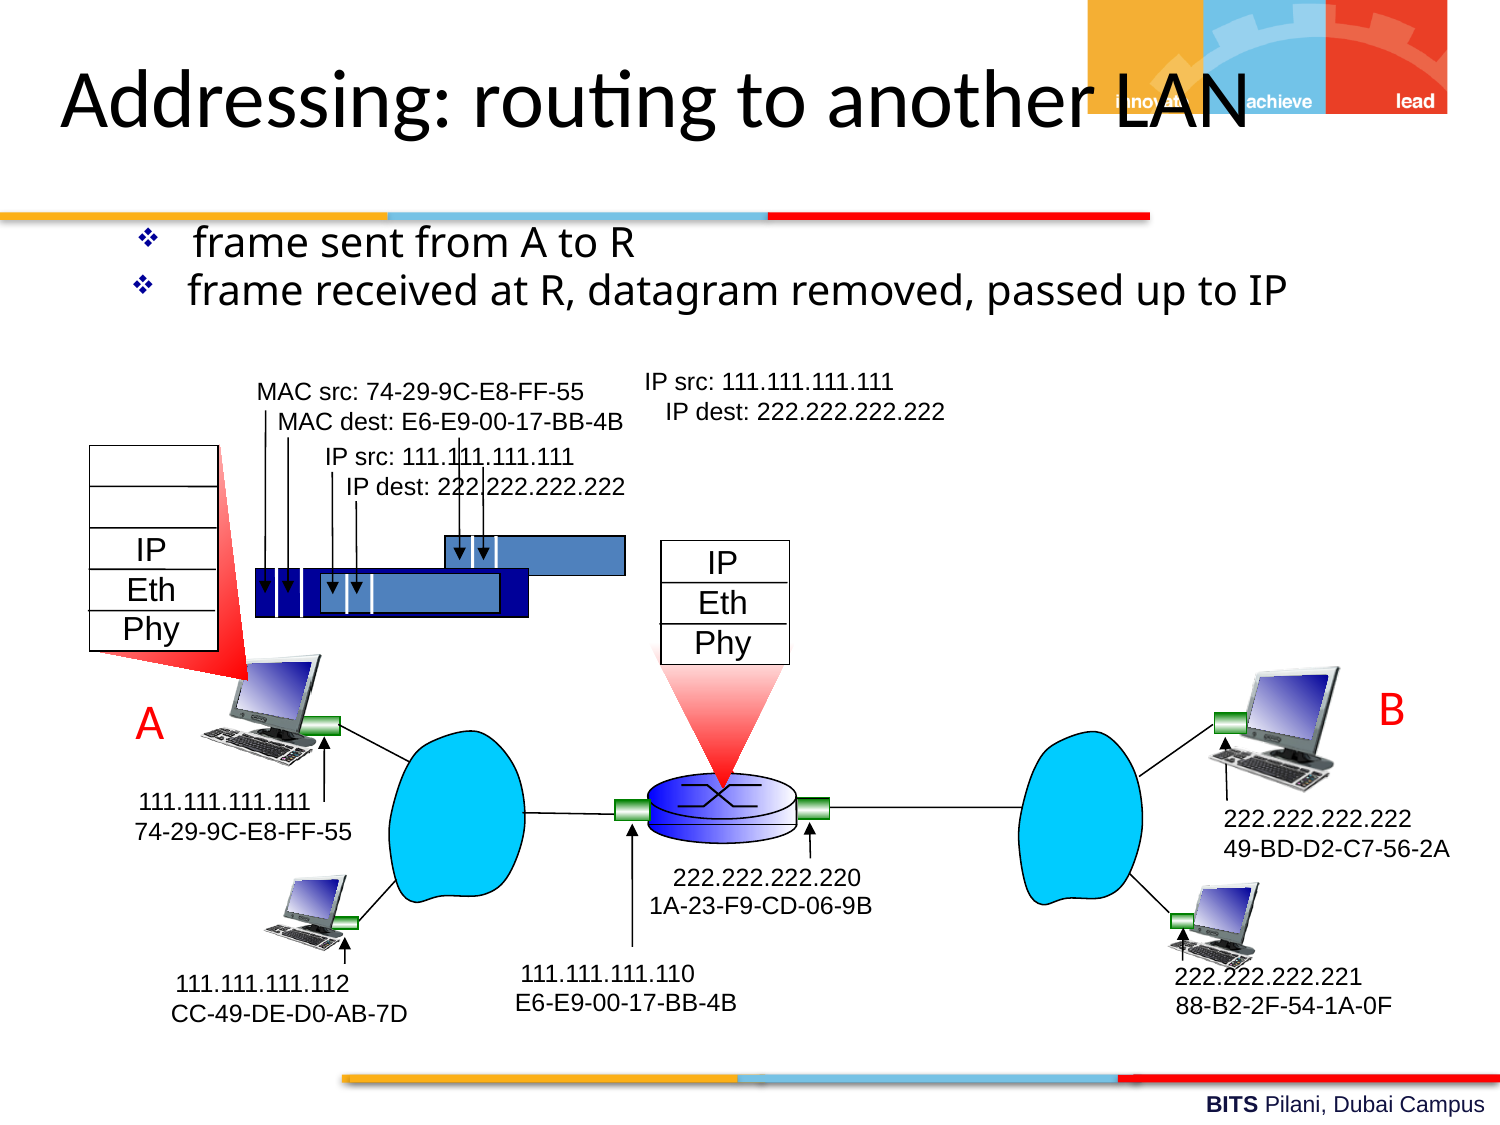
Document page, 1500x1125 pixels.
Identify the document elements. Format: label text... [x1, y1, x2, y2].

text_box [458, 357, 961, 561]
text_box frame received at R, datagram removed, passed up to IP [116, 263, 1391, 343]
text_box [648, 569, 796, 789]
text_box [242, 367, 641, 618]
picture [1313, 0, 1448, 114]
title Addressing: routing to another LAN [0, 0, 1313, 188]
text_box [87, 440, 249, 681]
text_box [116, 649, 1466, 1036]
text_box frame sent from A to R [121, 216, 1397, 296]
